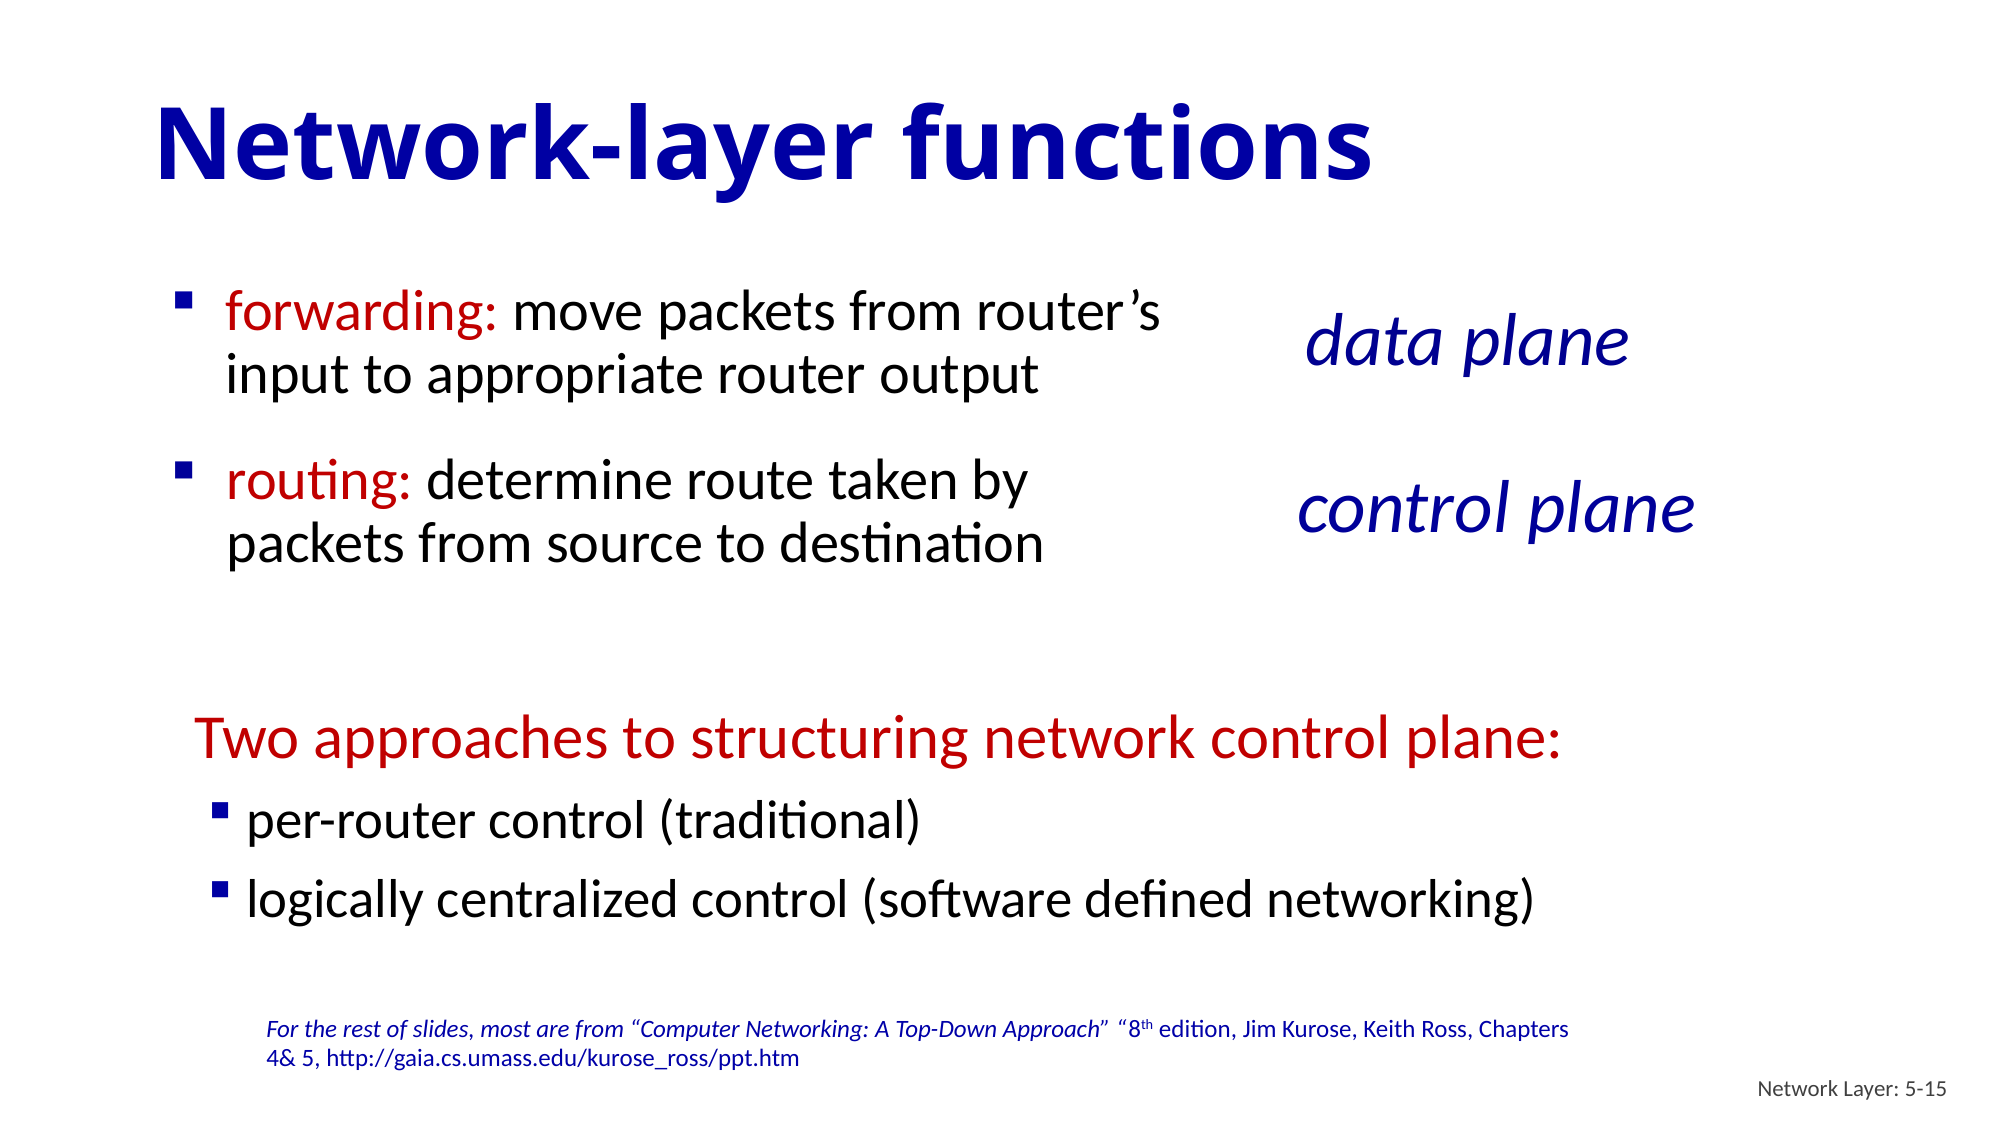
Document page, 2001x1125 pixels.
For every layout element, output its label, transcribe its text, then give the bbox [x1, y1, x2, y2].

list Two approaches to structuring network control plane: per-router control (traditional) logically centralized control (software defined networking) [159, 696, 1885, 939]
text_box For the rest of slides, most are from “Computer Networking: A Top-Down Approach” “8th edition, Jim Kurose, Keith Ross, Chapters 4& 5, http://gaia.cs.umass.edu/kurose_ross/ppt.htm [251, 1004, 1617, 1080]
title Network-layer functions [137, 74, 1863, 221]
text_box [134, 272, 1764, 424]
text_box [155, 441, 1823, 593]
slide_number Network Layer: 5-15 [1512, 1056, 1963, 1117]
